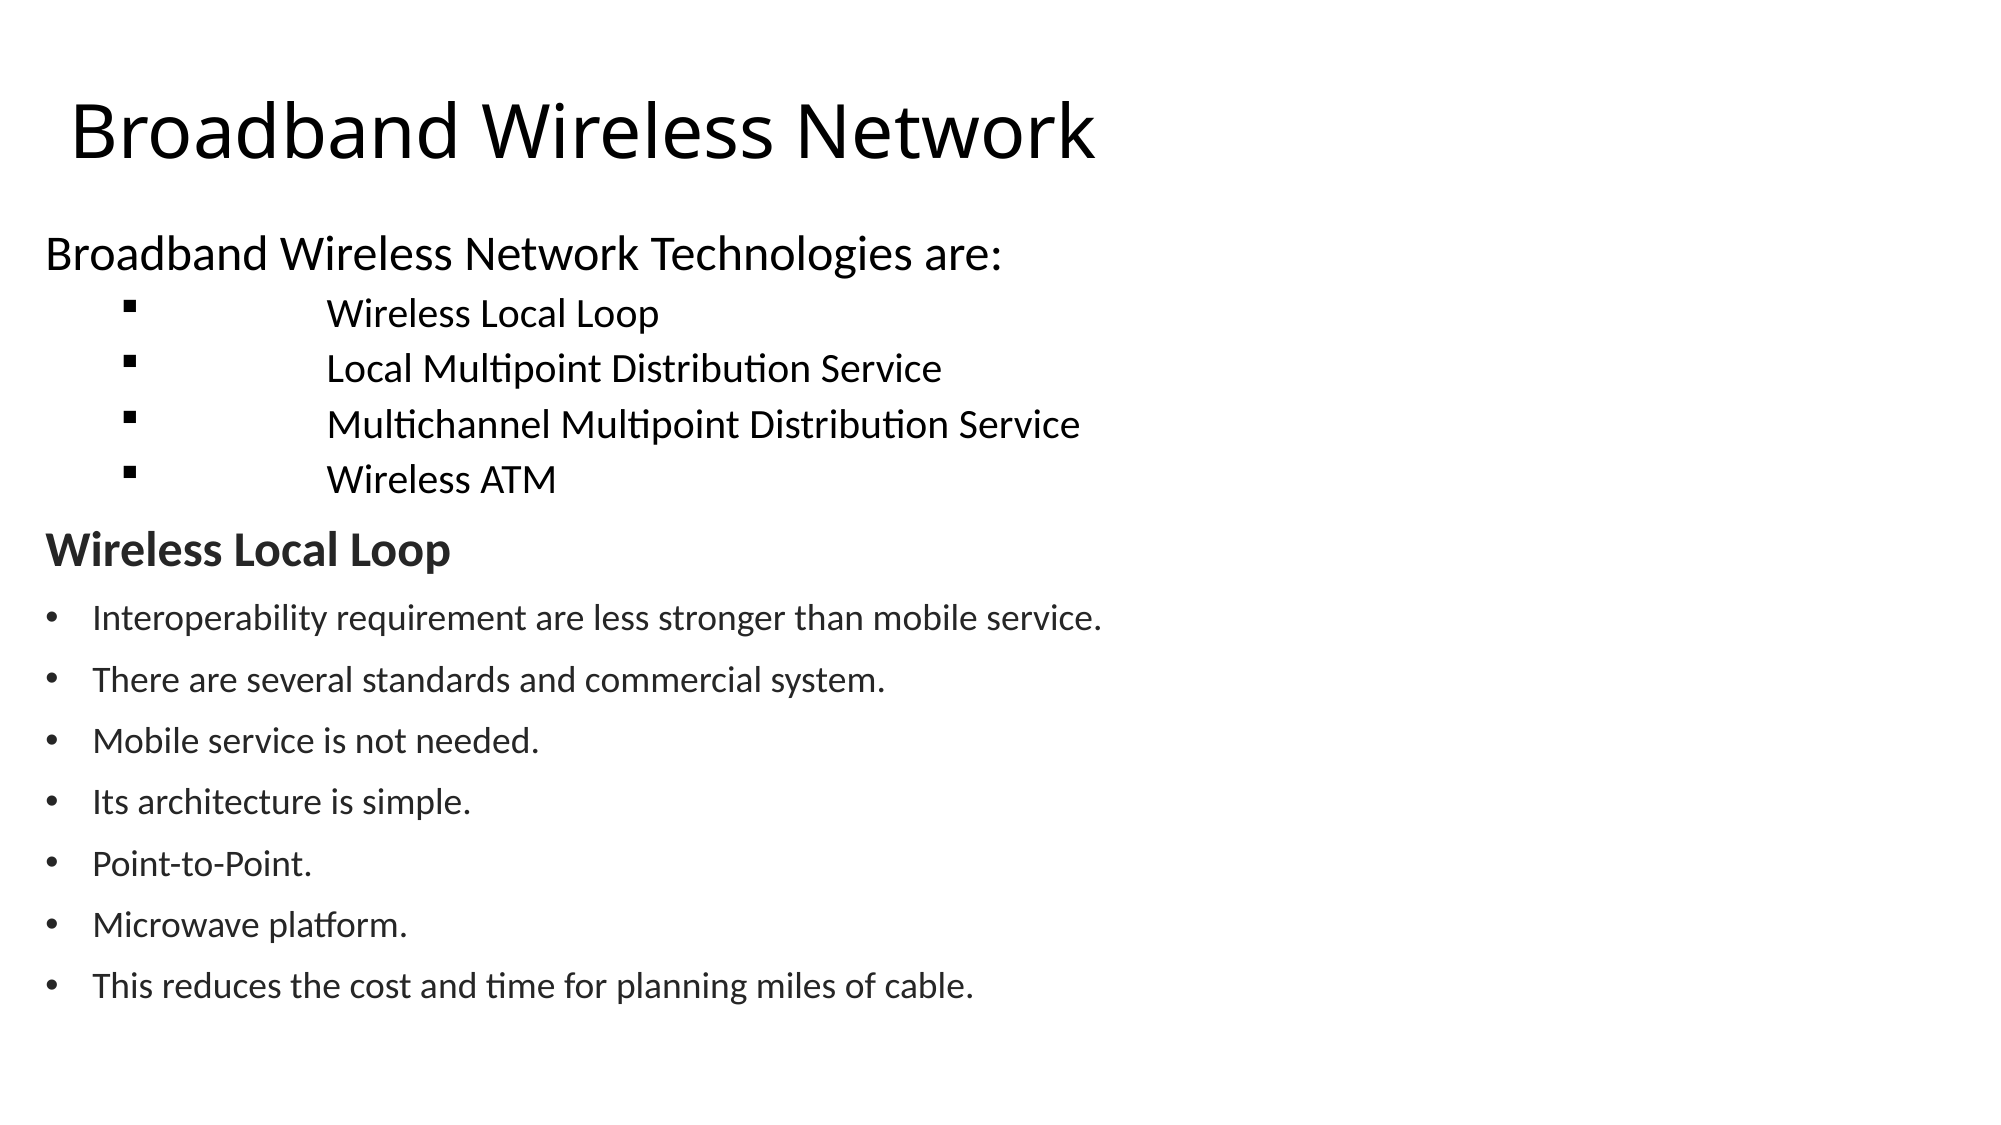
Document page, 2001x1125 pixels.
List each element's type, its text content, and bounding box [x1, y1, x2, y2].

list Broadband Wireless Network Technologies are: Wireless Local Loop Local Multipoint Distribution Service Multichannel Multipoint Distribution Service Wireless ATM Wireless Local Loop Interoperability requirement are less stronger than mobile service. There are several standards and commercial system. Mobile service is not needed. Its architecture is simple. Point-to-Point. Microwave platform. This reduces the cost and time for planning miles of cable. [30, 219, 2000, 1095]
title Broadband Wireless Network [54, 30, 1862, 183]
